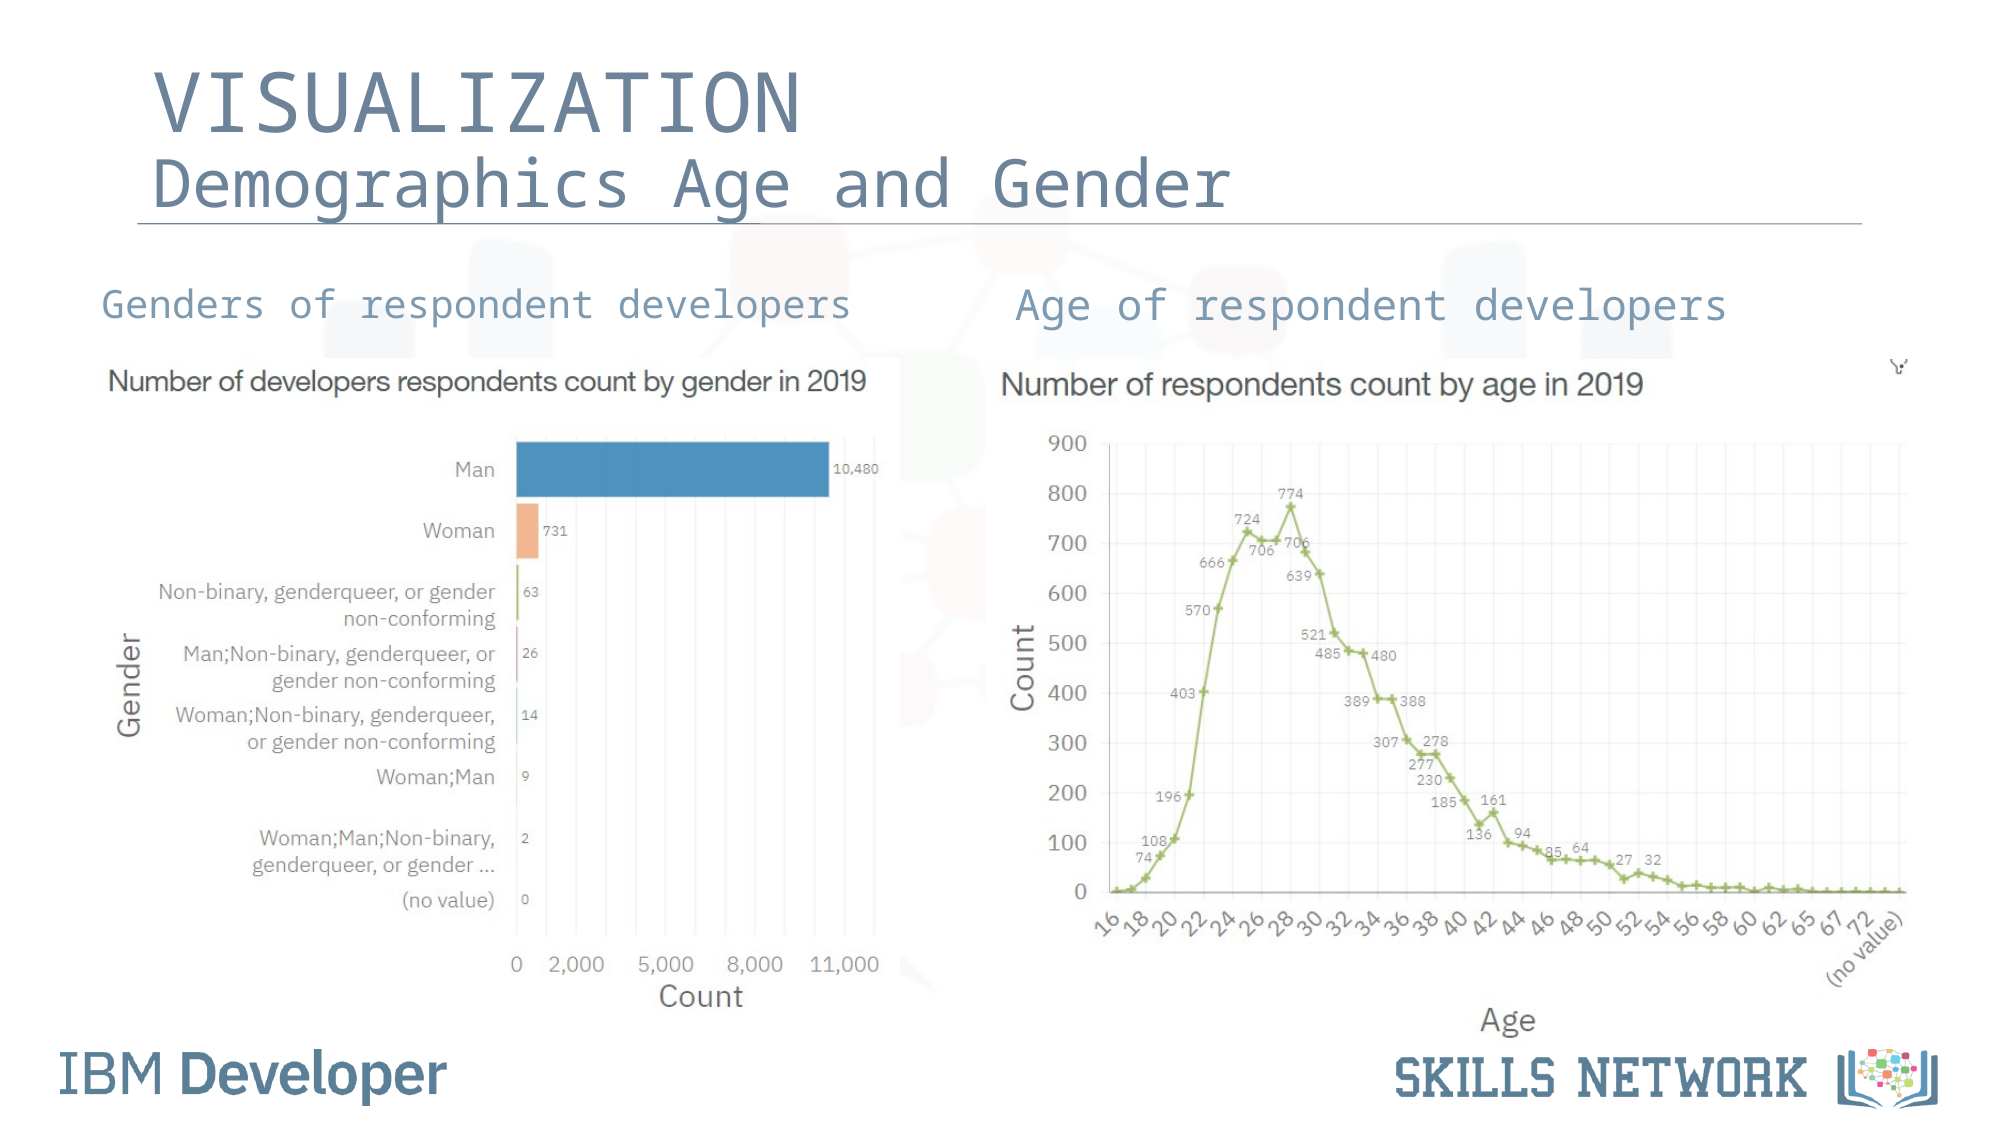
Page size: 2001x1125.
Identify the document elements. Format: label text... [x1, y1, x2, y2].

picture [98, 358, 900, 1022]
picture [986, 359, 1920, 1049]
title VISUALIZATION Demographics Age and Gender [137, 32, 1863, 250]
list Age of respondent developers [999, 276, 1824, 359]
list Genders of respondent developers [86, 277, 888, 360]
